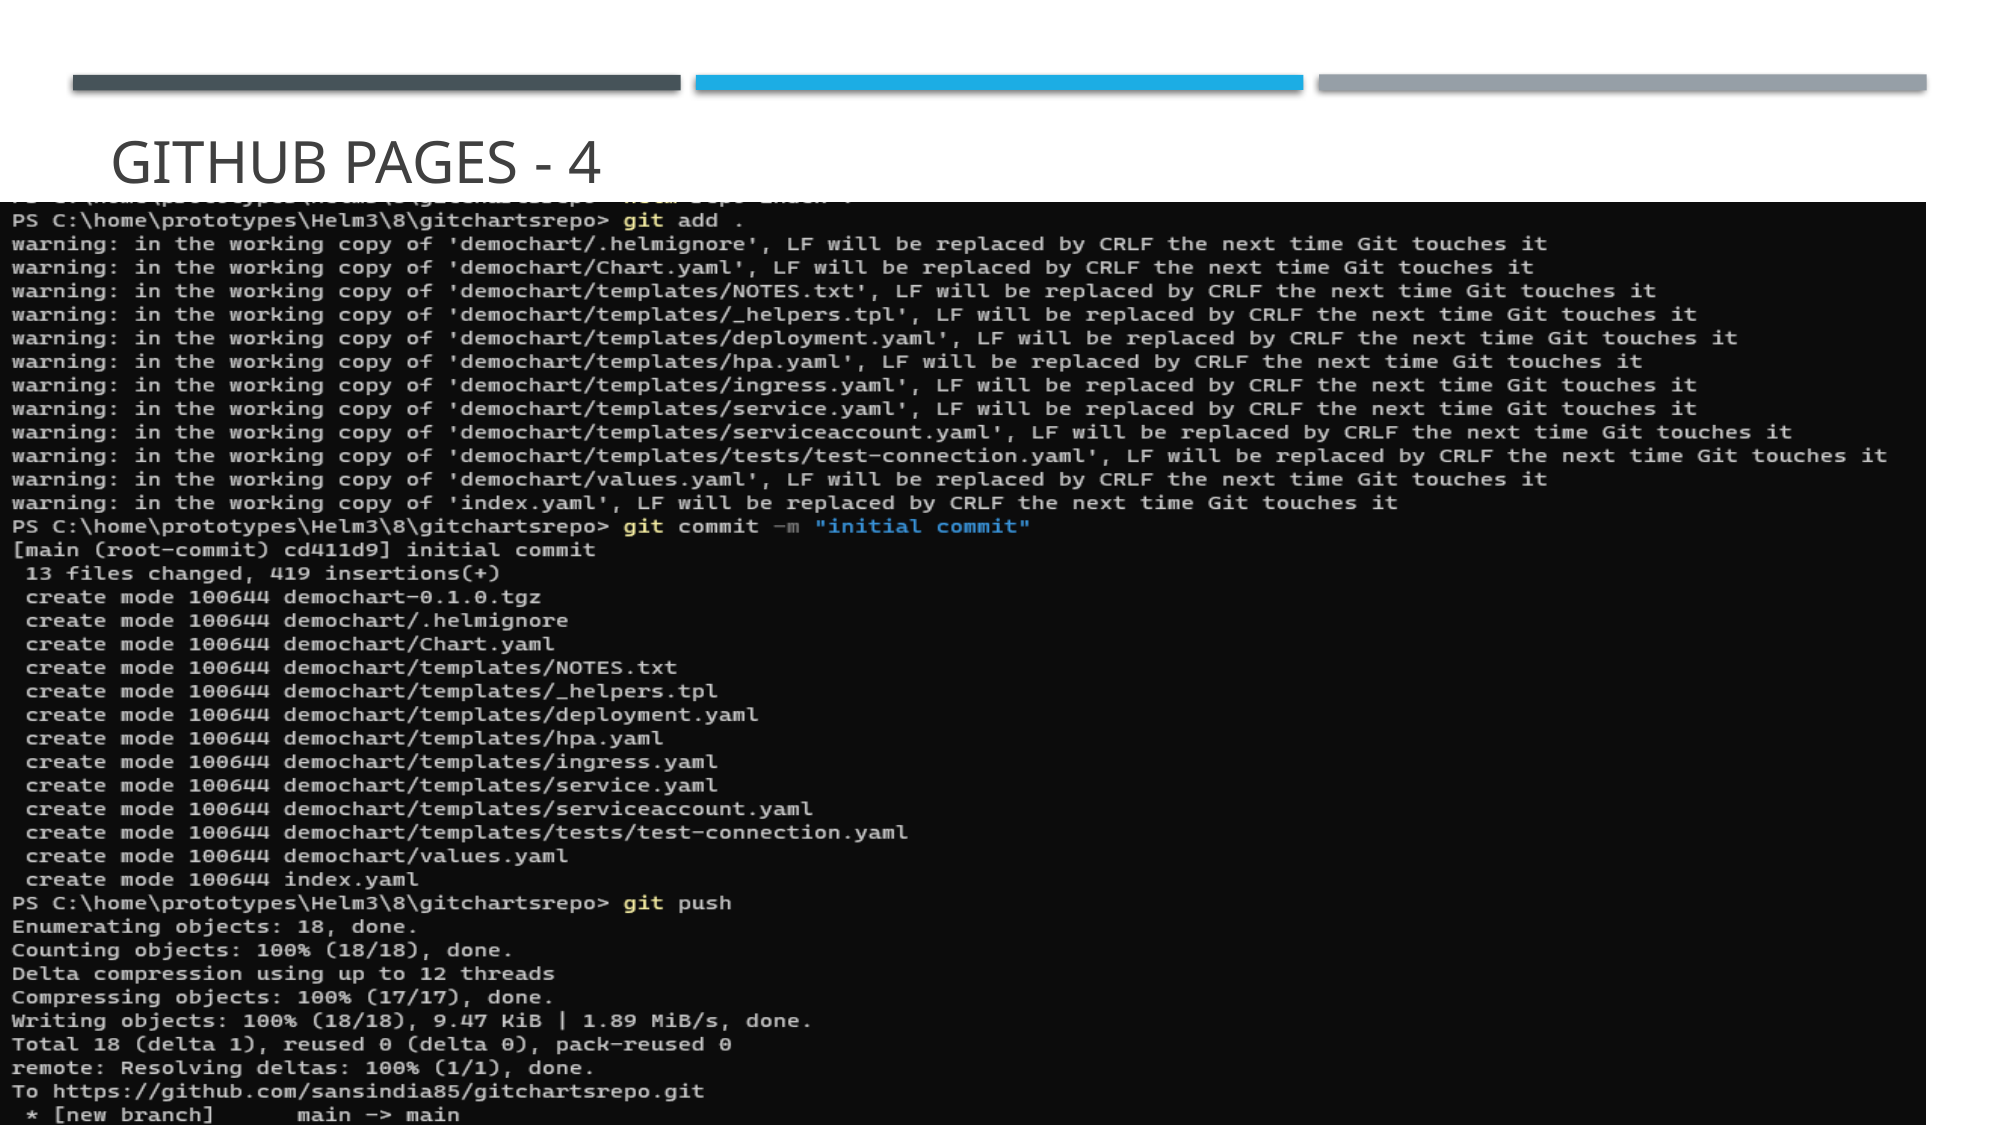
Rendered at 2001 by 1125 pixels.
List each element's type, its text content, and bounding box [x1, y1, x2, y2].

title GITHUB Pages - 4 [95, 115, 1905, 199]
picture [0, 201, 1926, 1125]
